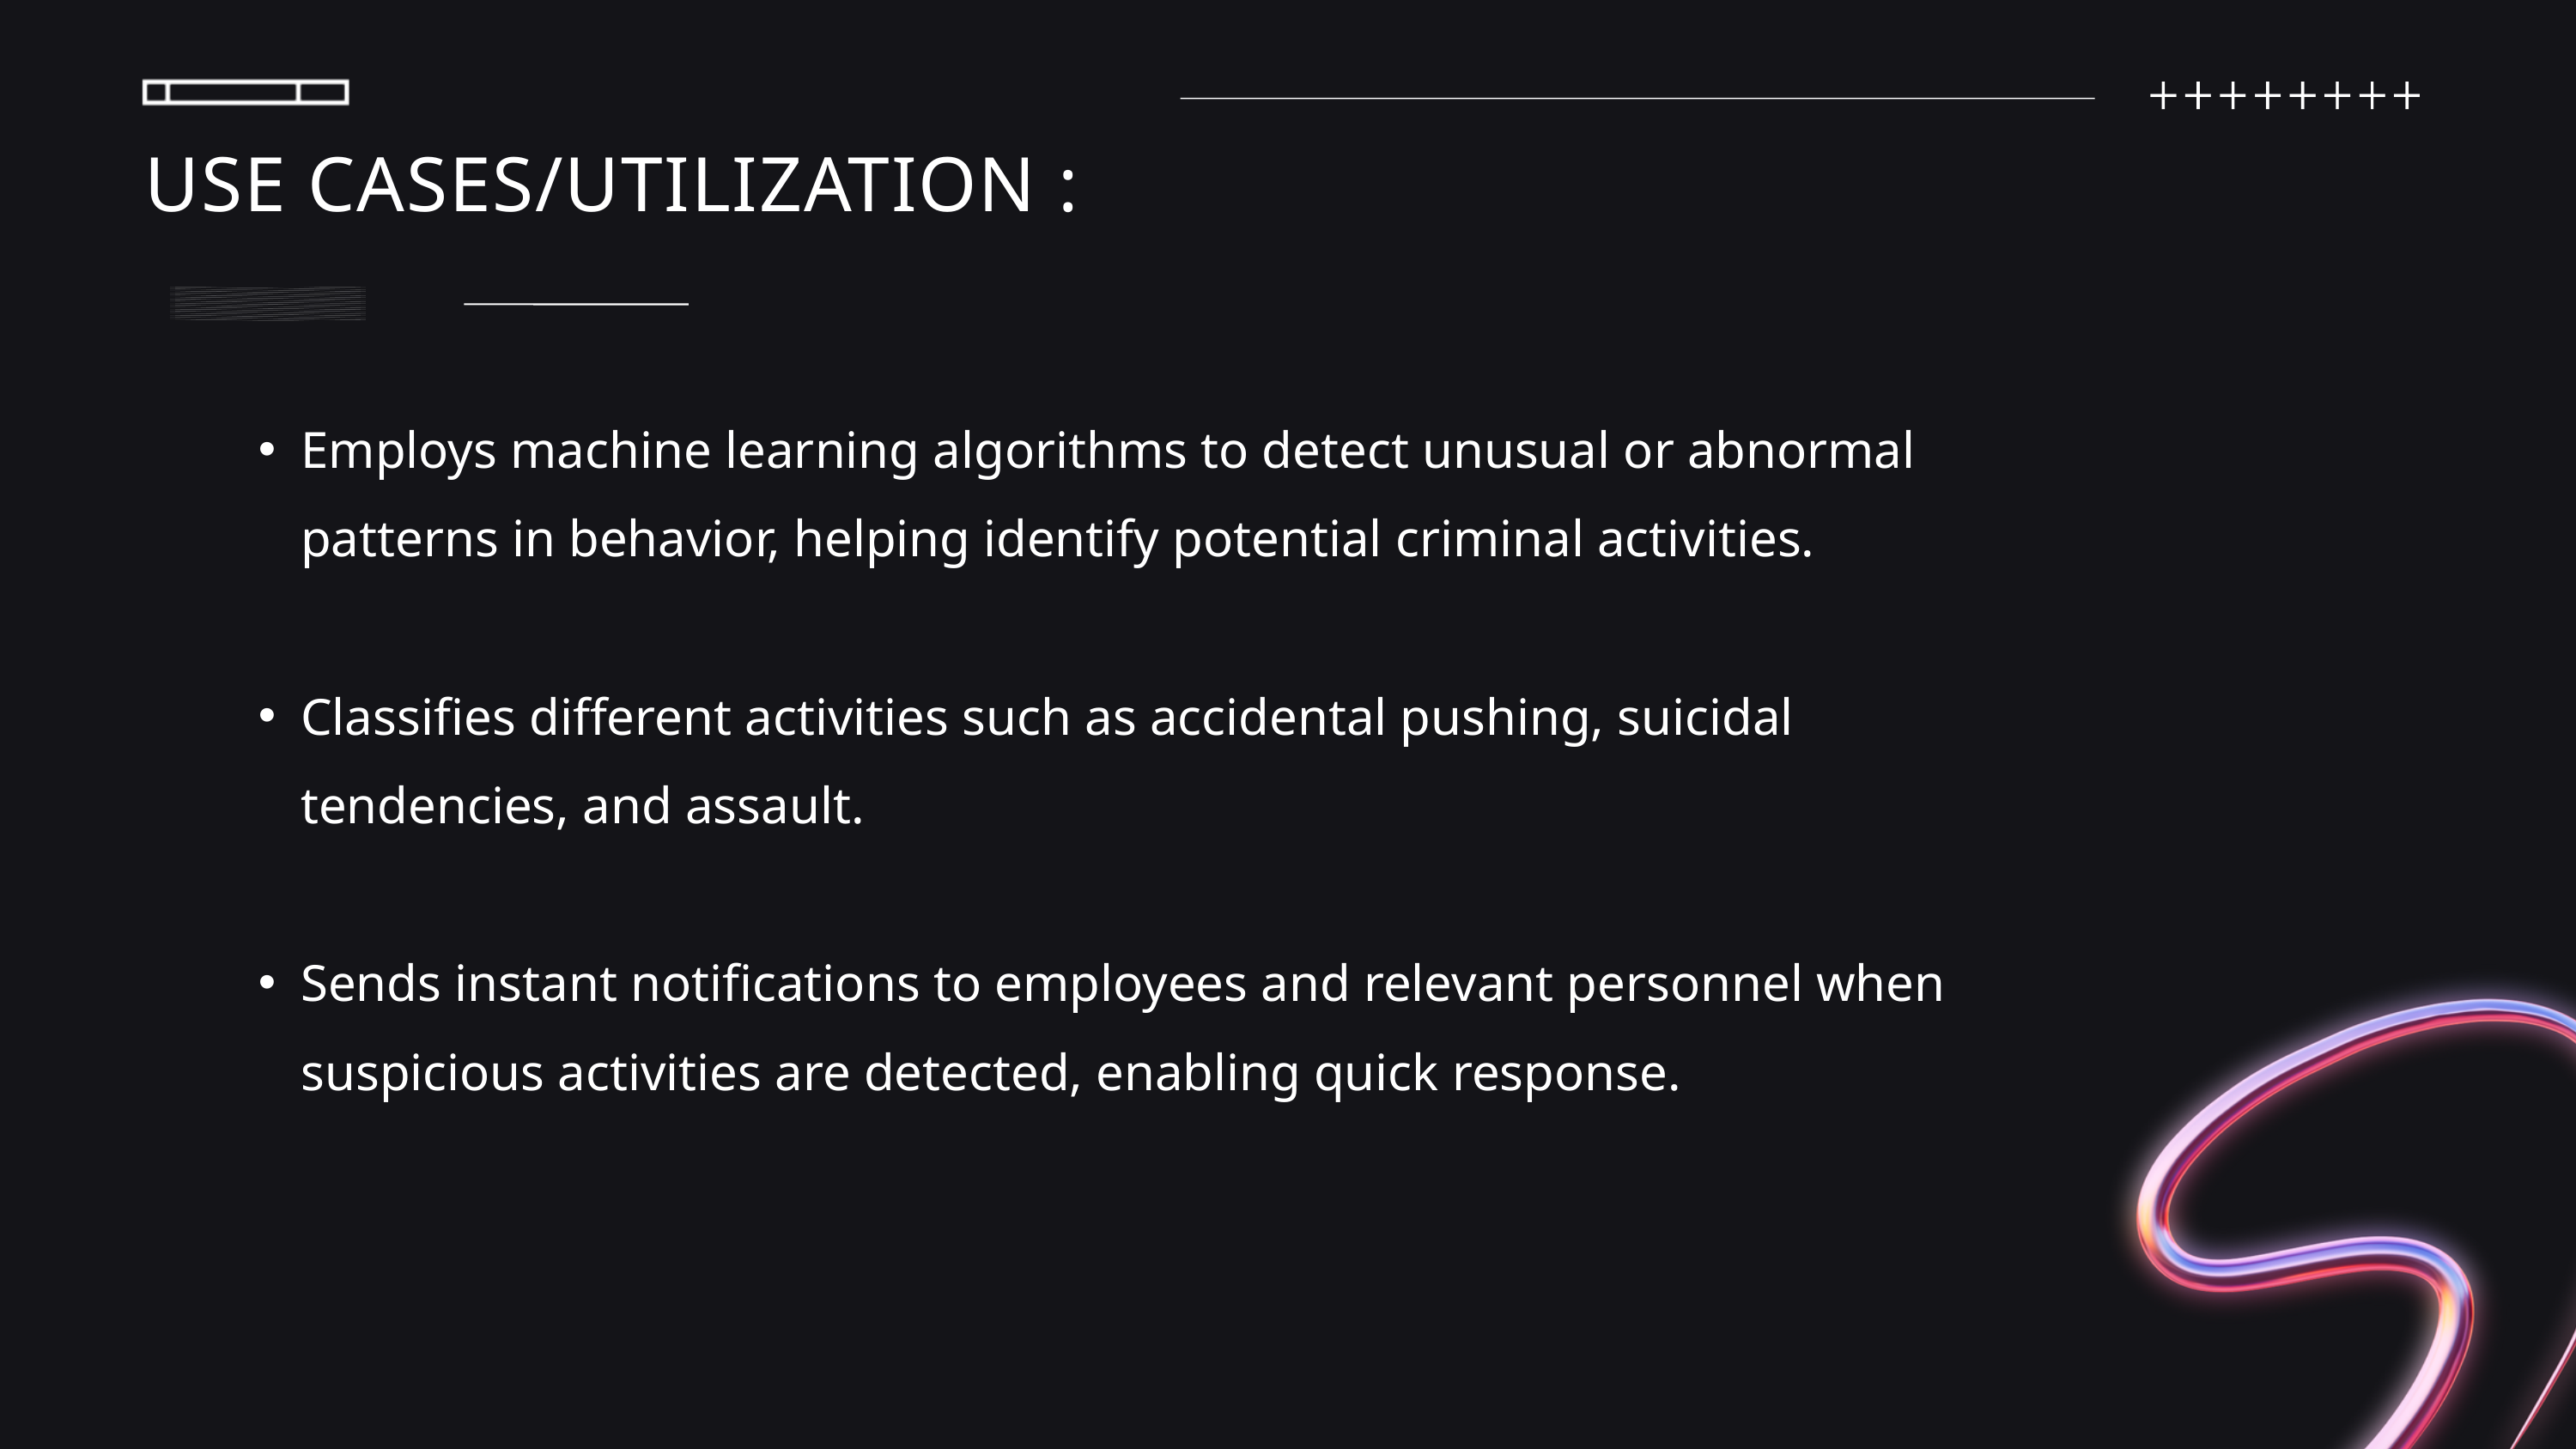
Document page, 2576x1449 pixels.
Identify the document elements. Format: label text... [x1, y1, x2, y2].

text_box [2150, 82, 2420, 116]
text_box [144, 287, 690, 321]
text_box Employs machine learning algorithms to detect unusual or abnormal patterns in behavior, helping identify potential criminal activities. Classifies different activities such as accidental pushing, suicidal tendencies, and assault. Sends instant notifications to employees and relevant personnel when suspicious activities are detected, enabling quick response. [216, 389, 2010, 1101]
text_box [120, 64, 366, 127]
text_box [2077, 964, 2576, 1449]
text_box USE CASES/UTILIZATION : [144, 151, 2278, 227]
